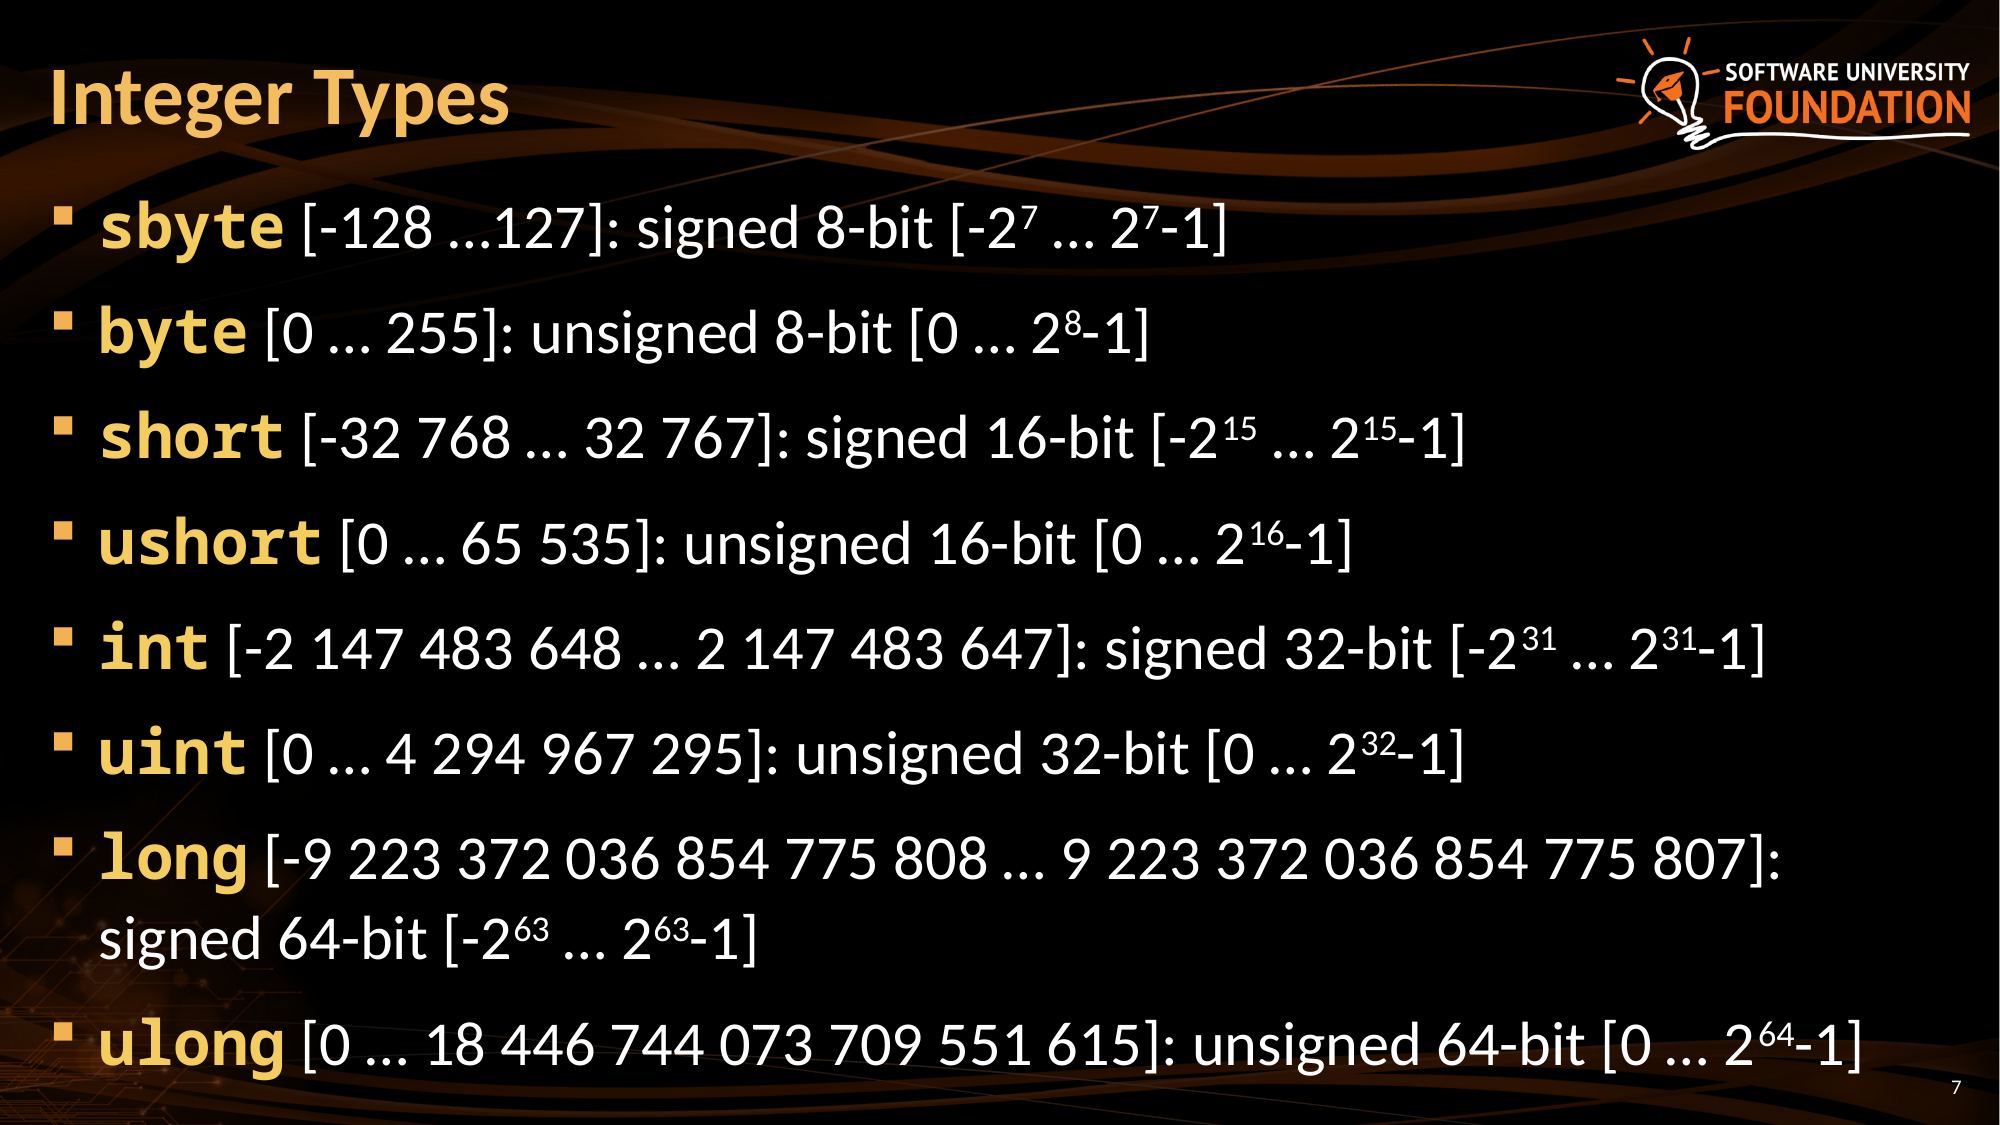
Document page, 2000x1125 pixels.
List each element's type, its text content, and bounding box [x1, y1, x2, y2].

picture [0, 0, 2000, 1125]
list sbyte [-128 …127]: signed 8-bit [-27 … 27-1] byte [0 … 255]: unsigned 8-bit [0 … 28-1] short [-32 768 … 32 767]: signed 16-bit [-215 … 215-1] ushort [0 … 65 535]: unsigned 16-bit [0 … 216-1] int [-2 147 483 648 … 2 147 483 647]: signed 32-bit [-231 … 231-1] uint [0 … 4 294 967 295]: unsigned 32-bit [0 … 232-1] long [-9 223 372 036 854 775 808 … 9 223 372 036 854 775 807]: signed 64-bit [-263 … 263-1] ulong [0 … 18 446 744 073 709 551 615]: unsigned 64-bit [0 … 264-1] [31, 174, 1968, 1103]
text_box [1457, 186, 1933, 583]
title Integer Types [30, 6, 1602, 189]
